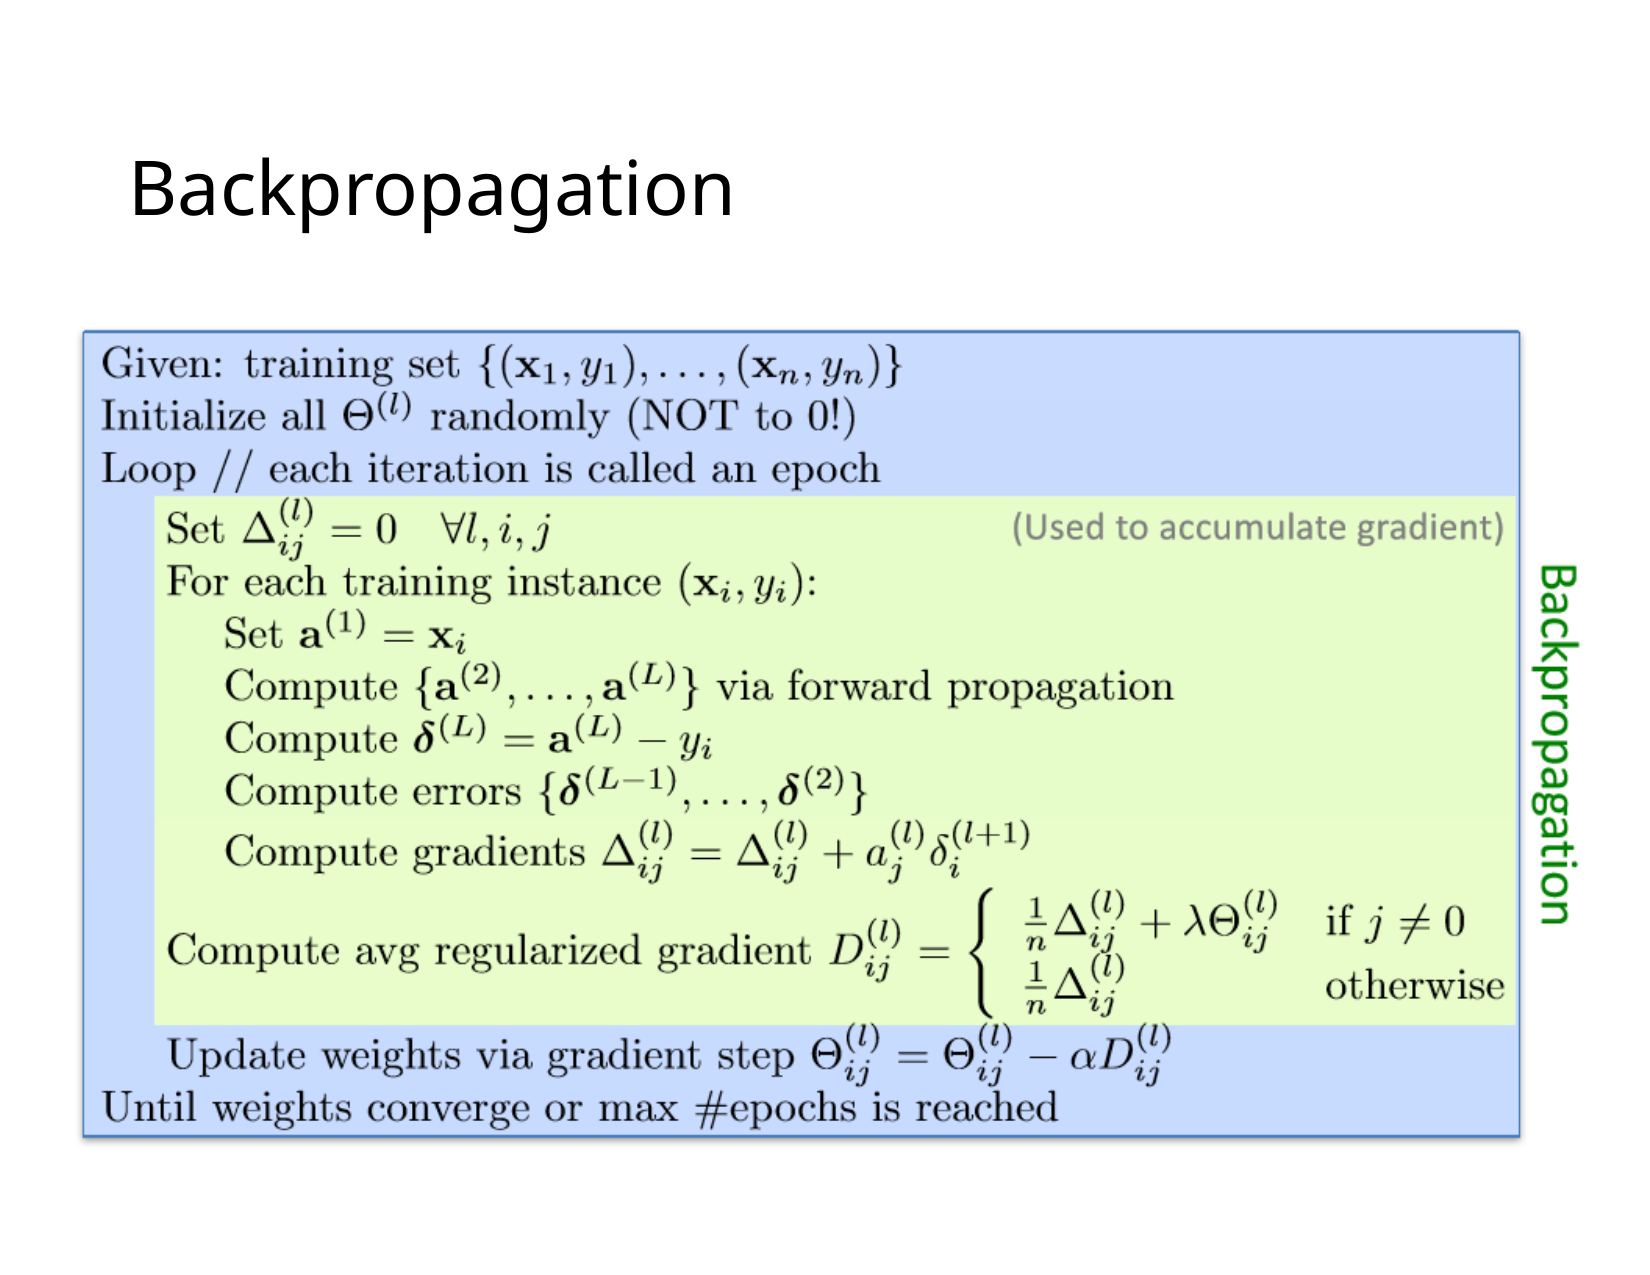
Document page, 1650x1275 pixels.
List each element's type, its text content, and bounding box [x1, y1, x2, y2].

title Backpropagation [113, 67, 1537, 299]
picture [49, 299, 1594, 1168]
